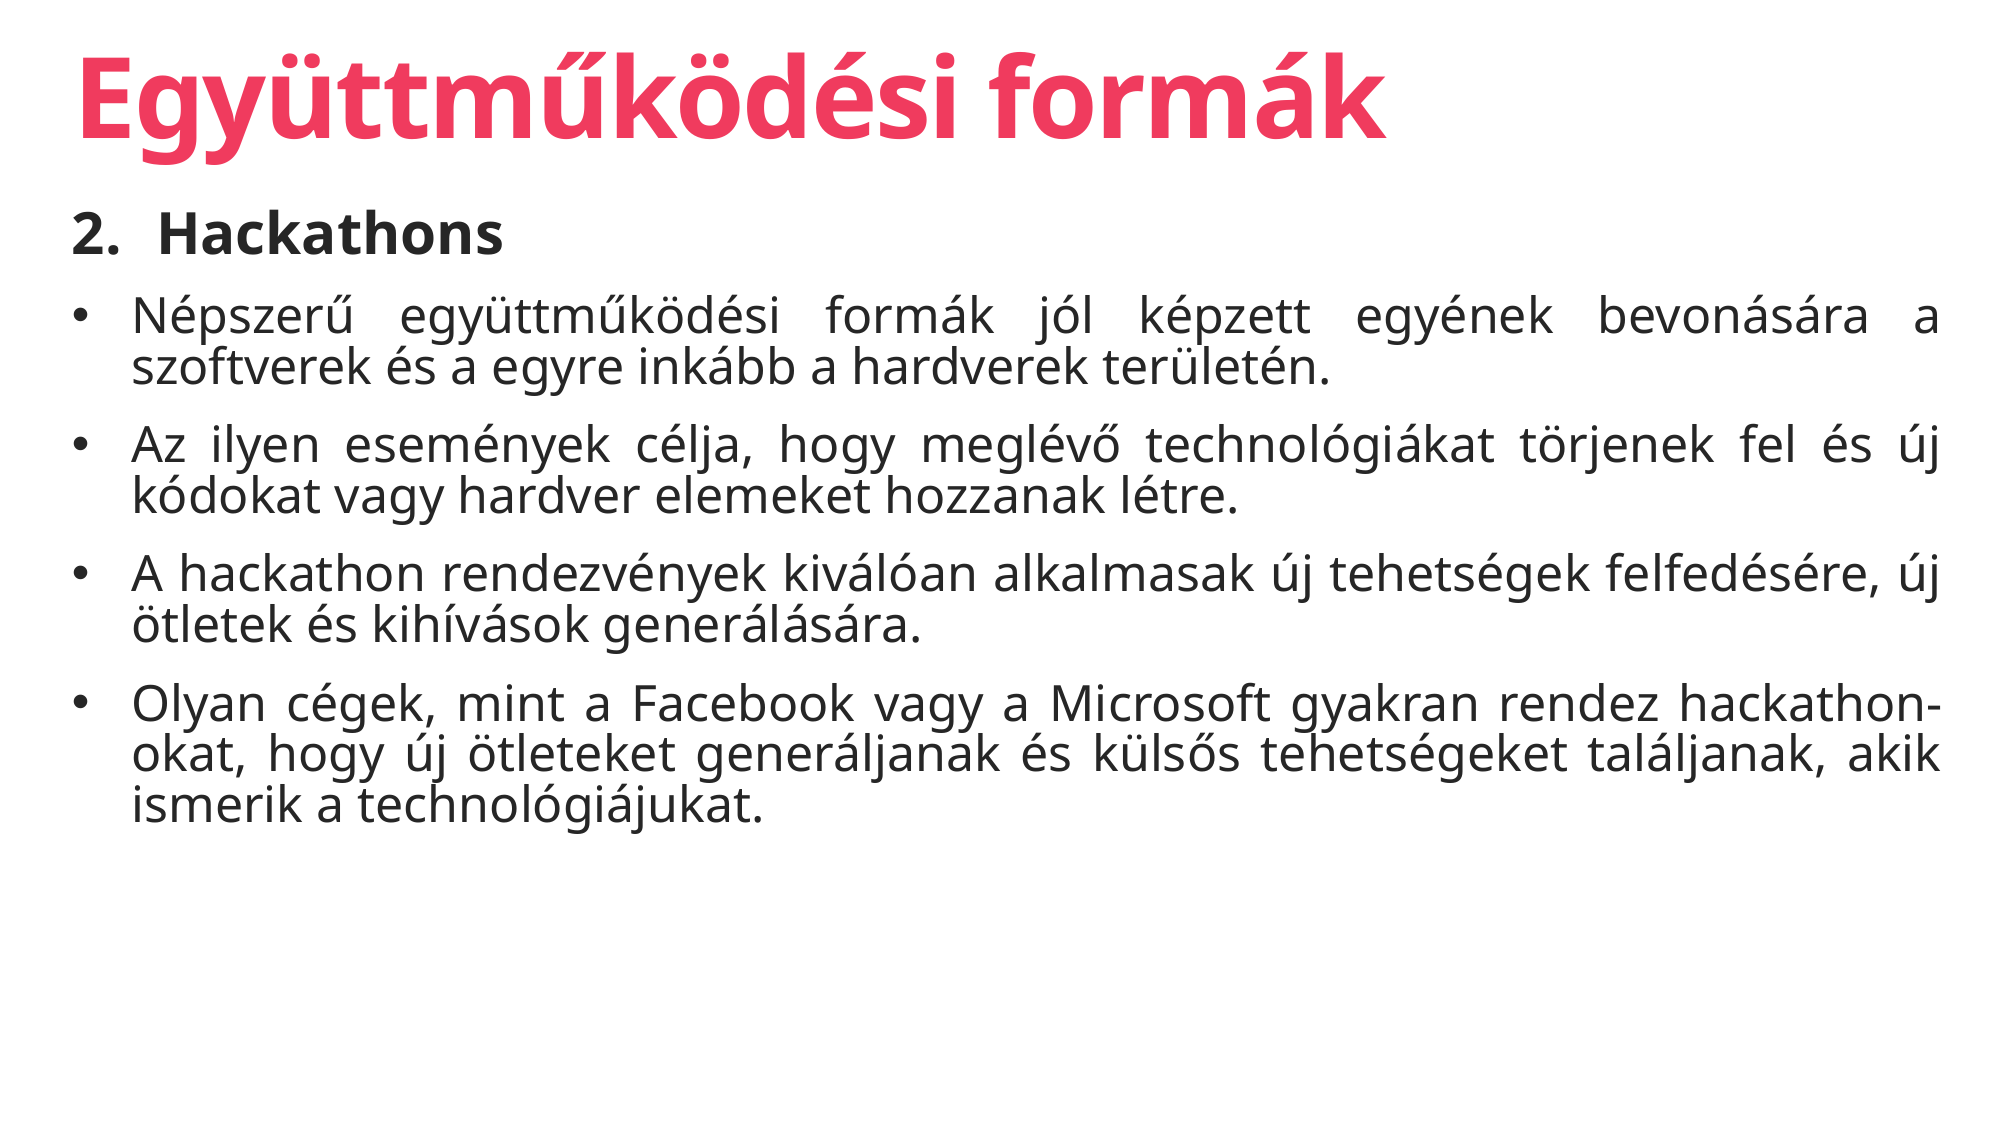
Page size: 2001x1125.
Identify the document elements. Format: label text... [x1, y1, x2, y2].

list Hackathons Népszerű együttműködési formák jól képzett egyének bevonására a szoftverek és a egyre inkább a hardverek területén. Az ilyen események célja, hogy meglévő technológiákat törjenek fel és új kódokat vagy hardver elemeket hozzanak létre. A hackathon rendezvények kiválóan alkalmasak új tehetségek felfedésére, új ötletek és kihívások generálására. Olyan cégek, mint a Facebook vagy a Microsoft gyakran rendez hackathon-okat, hogy új ötleteket generáljanak és külsős tehetségeket találjanak, akik ismerik a technológiájukat. [56, 199, 1958, 1076]
title Együttműködési formák [58, 25, 1826, 184]
